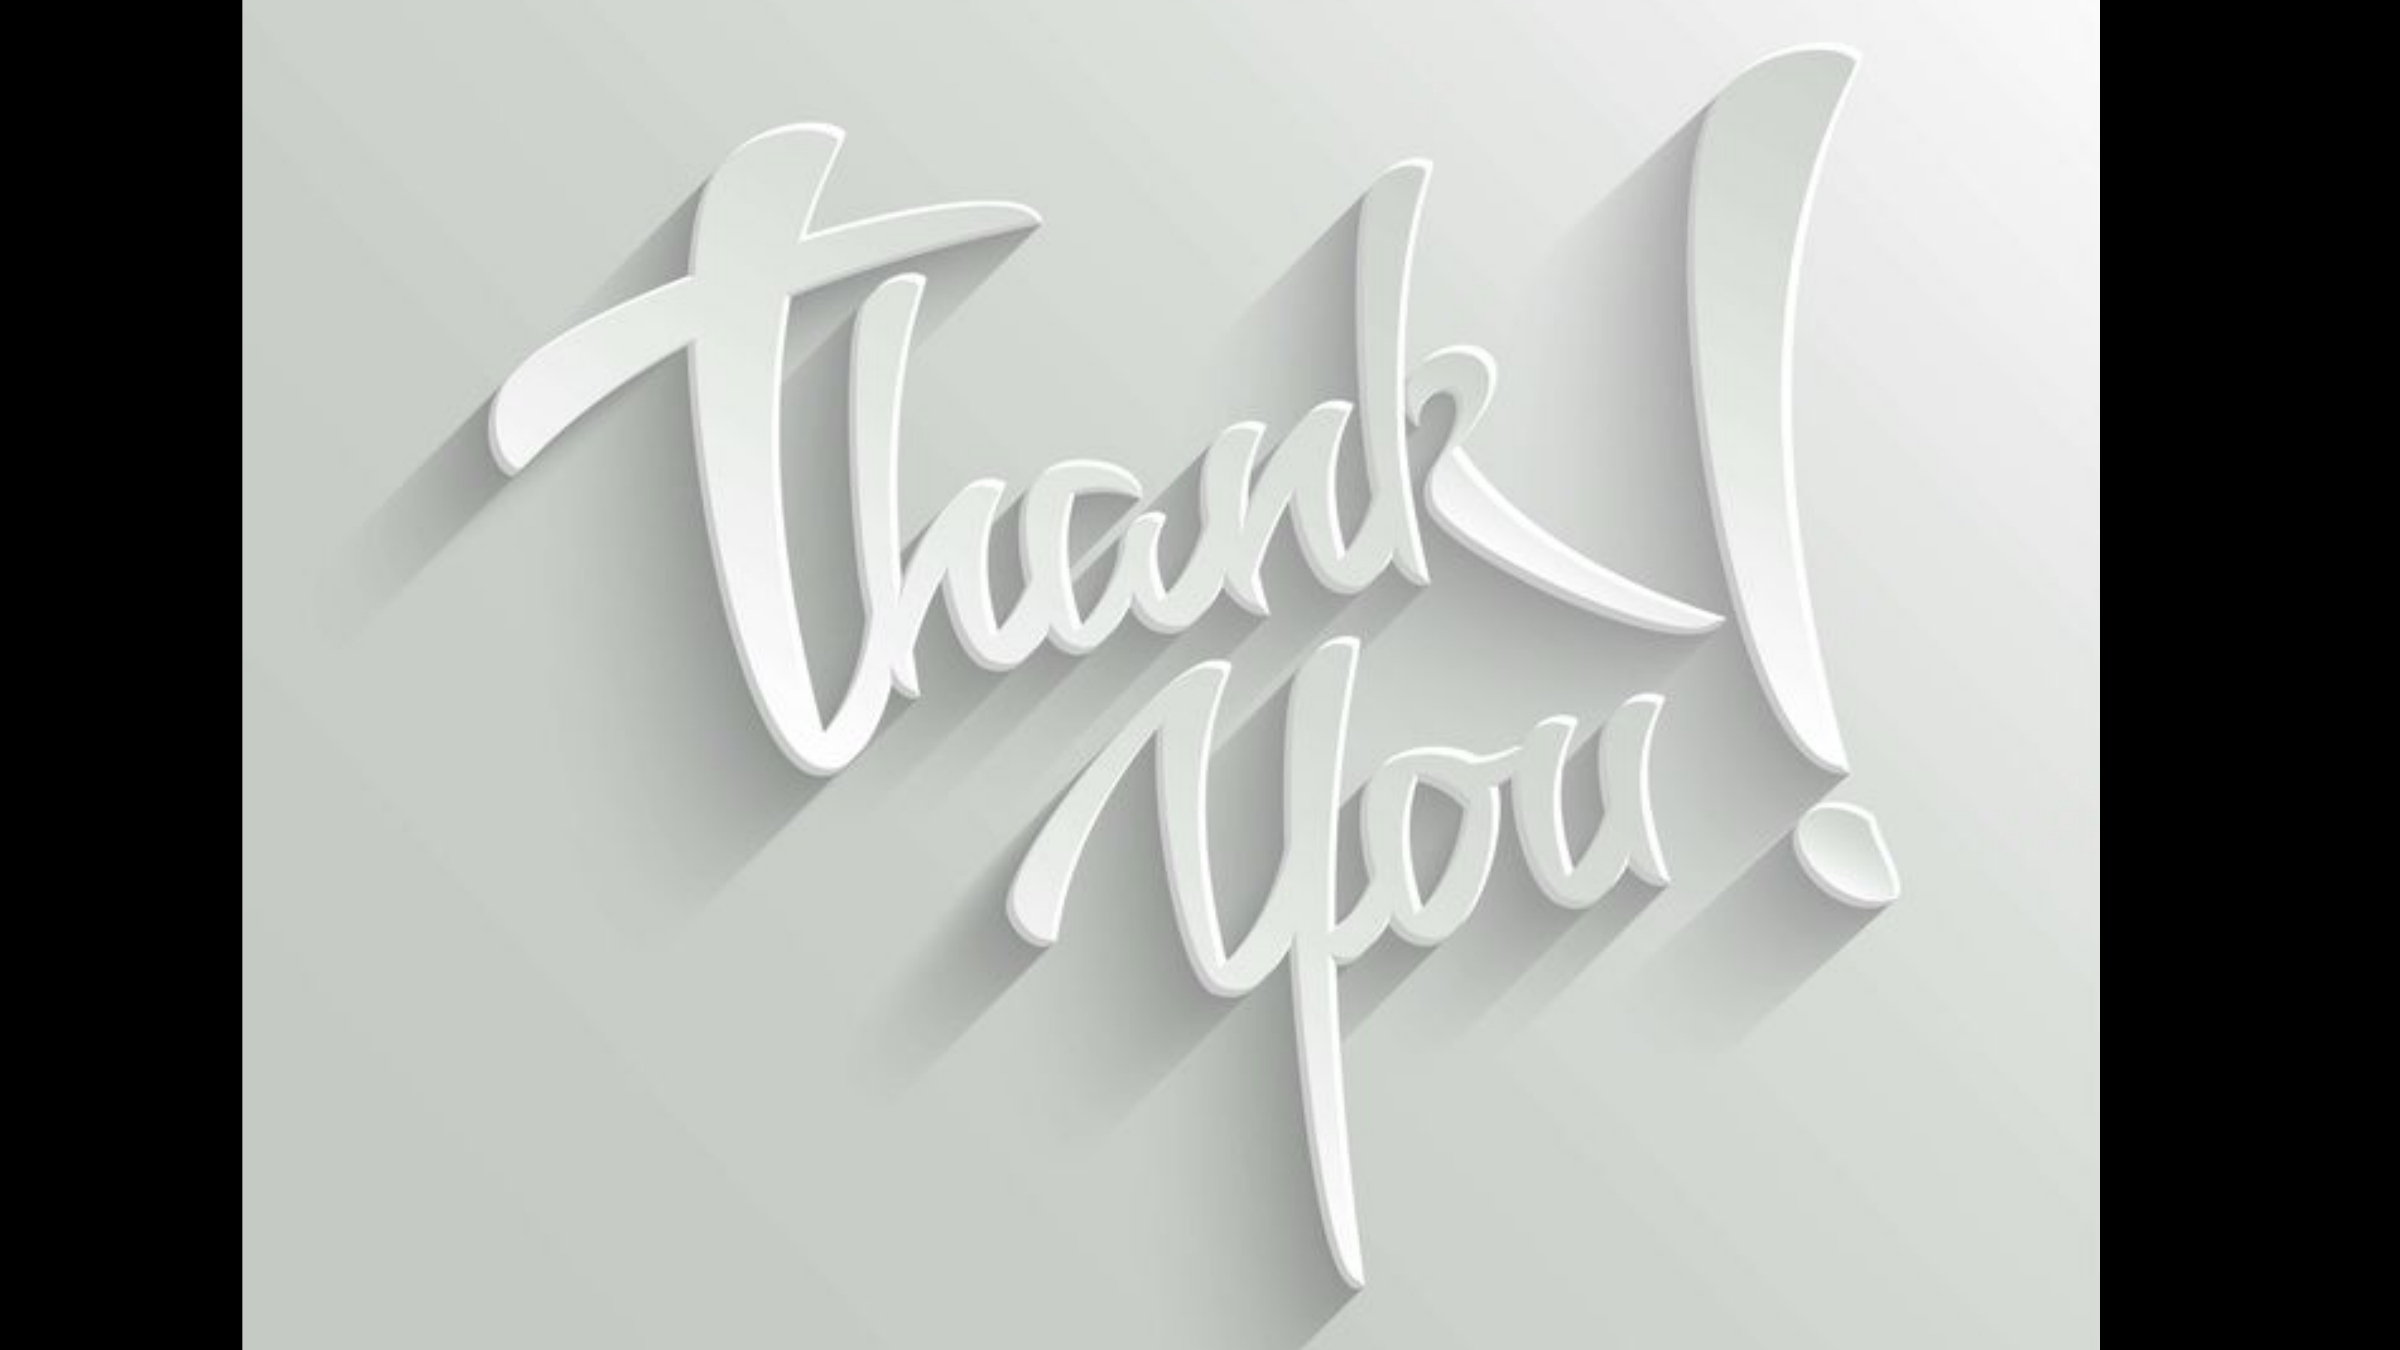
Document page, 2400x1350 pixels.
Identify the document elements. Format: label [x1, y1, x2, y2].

picture [242, 0, 2100, 1350]
